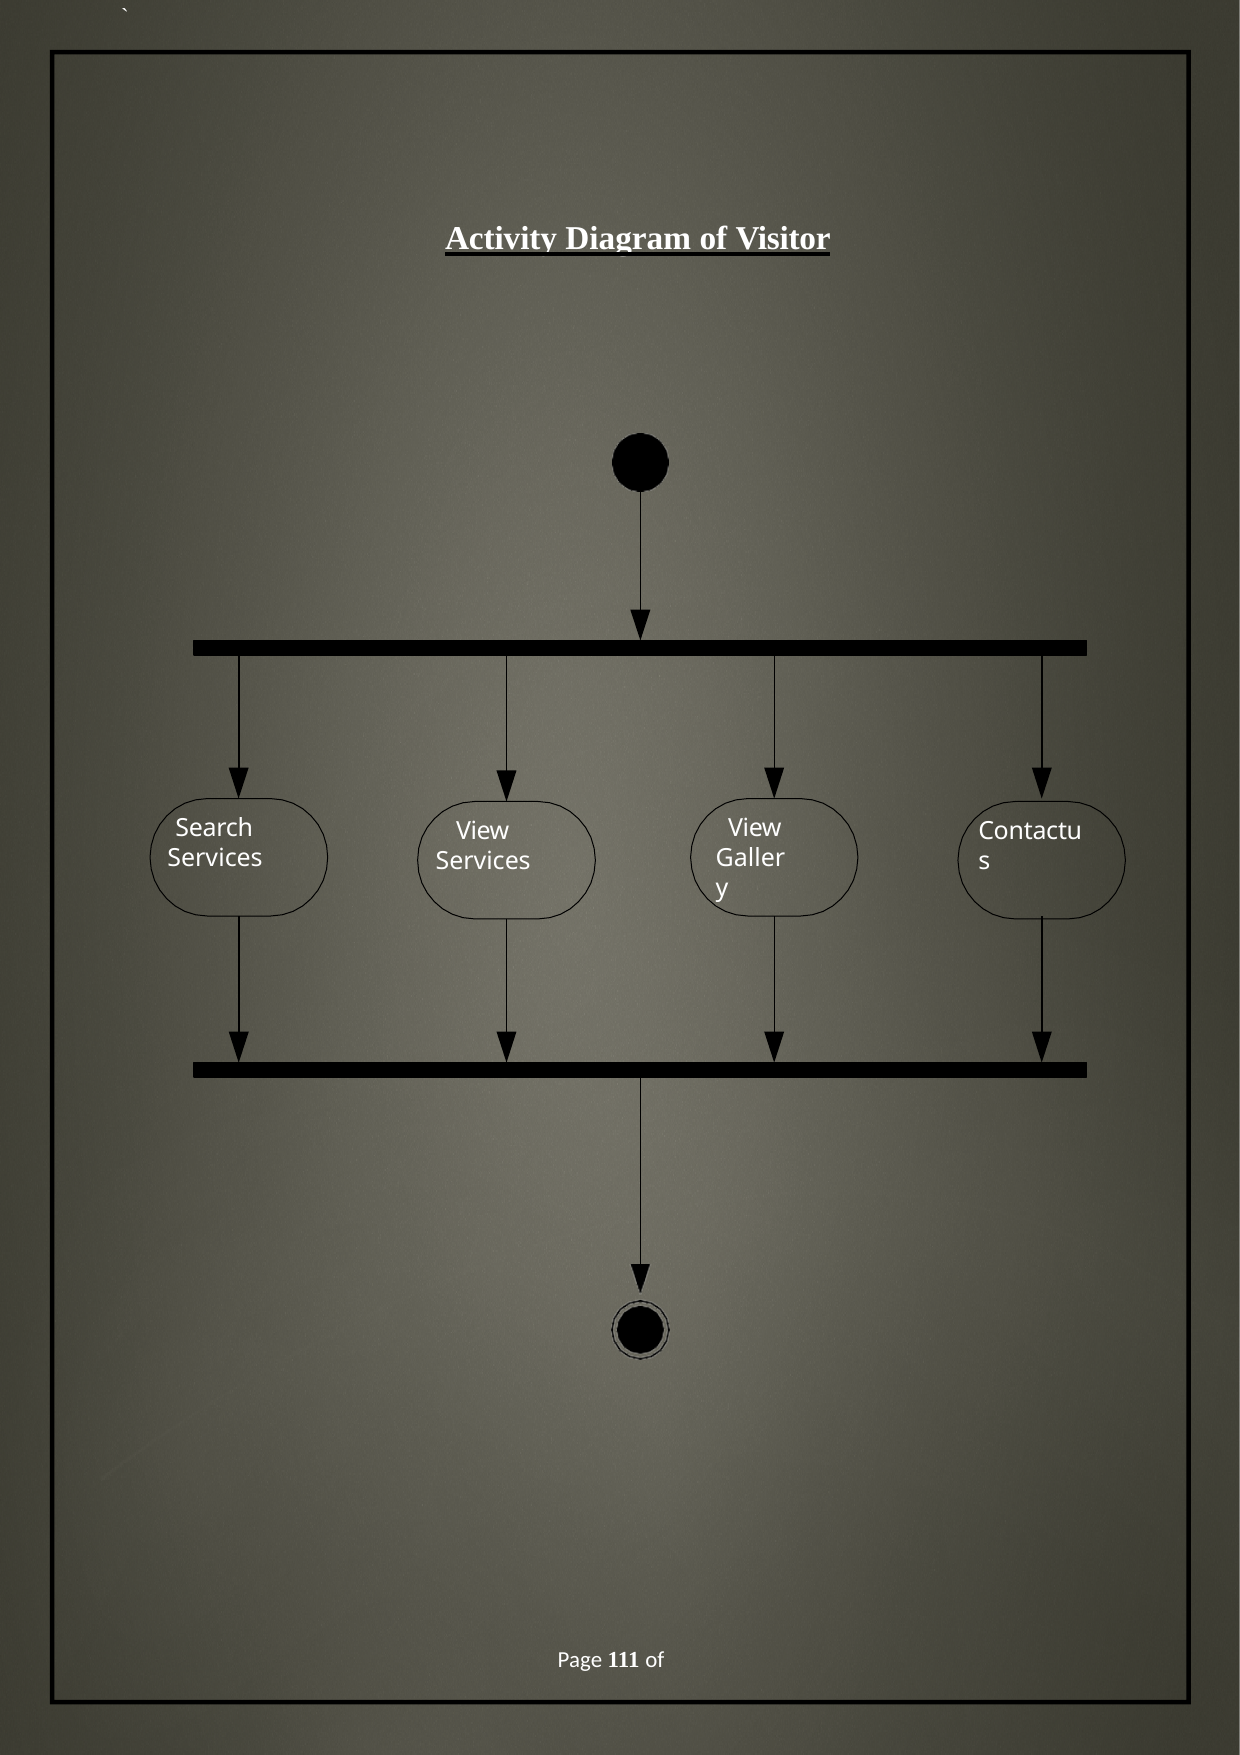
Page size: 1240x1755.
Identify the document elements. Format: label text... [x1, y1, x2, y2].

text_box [49, 49, 1192, 1705]
text_box ` [118, 0, 131, 30]
